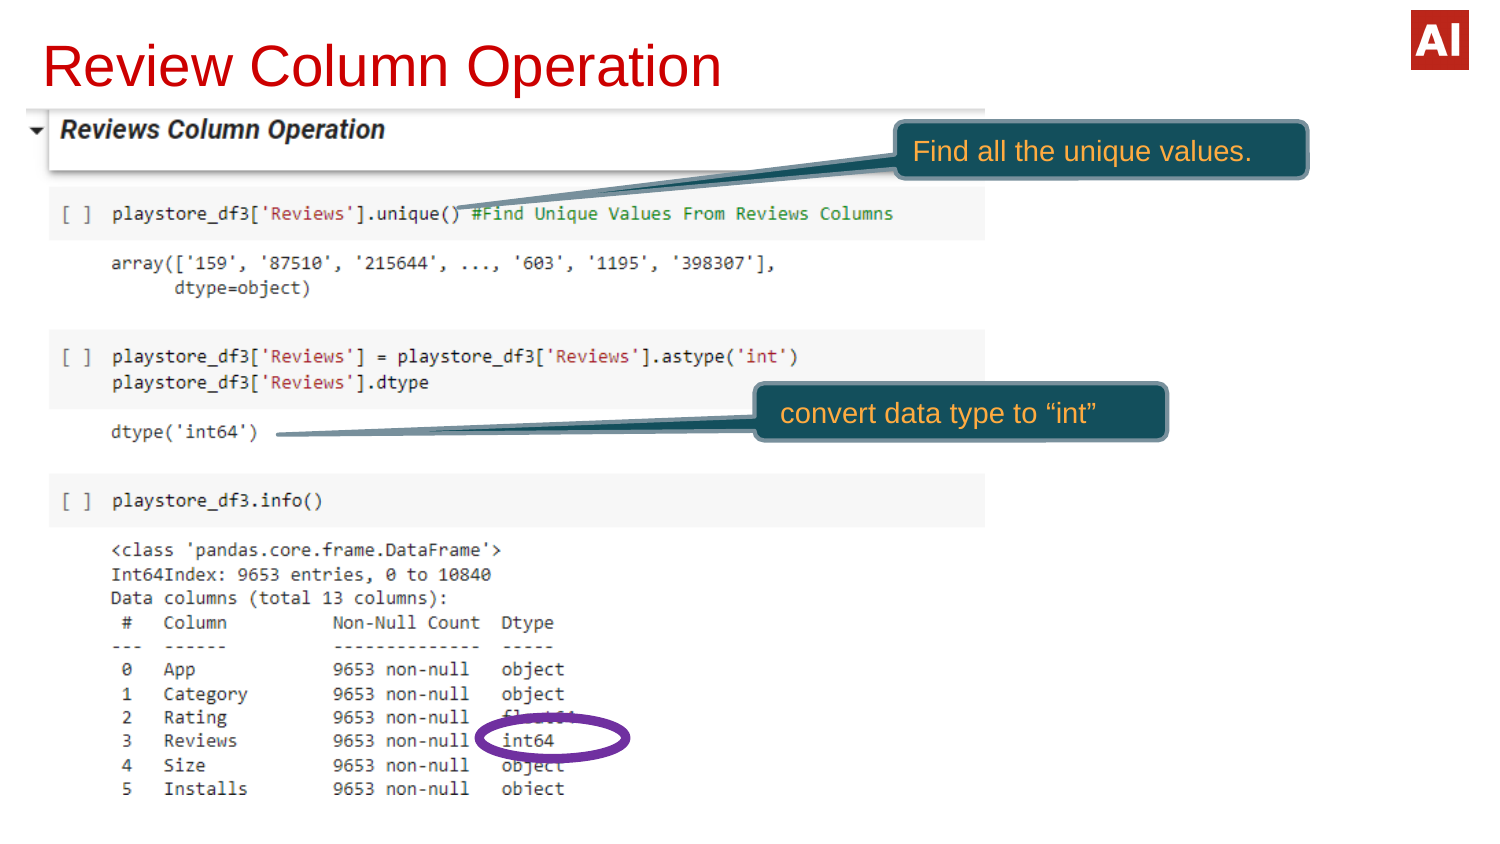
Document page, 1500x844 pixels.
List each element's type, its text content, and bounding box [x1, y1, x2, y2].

text_box Find all the unique values. [989, 119, 1310, 181]
picture [26, 106, 985, 795]
text_box convert data type to “int” [989, 381, 1170, 443]
title Review Column Operation [26, 12, 1425, 107]
picture [1411, 10, 1469, 70]
